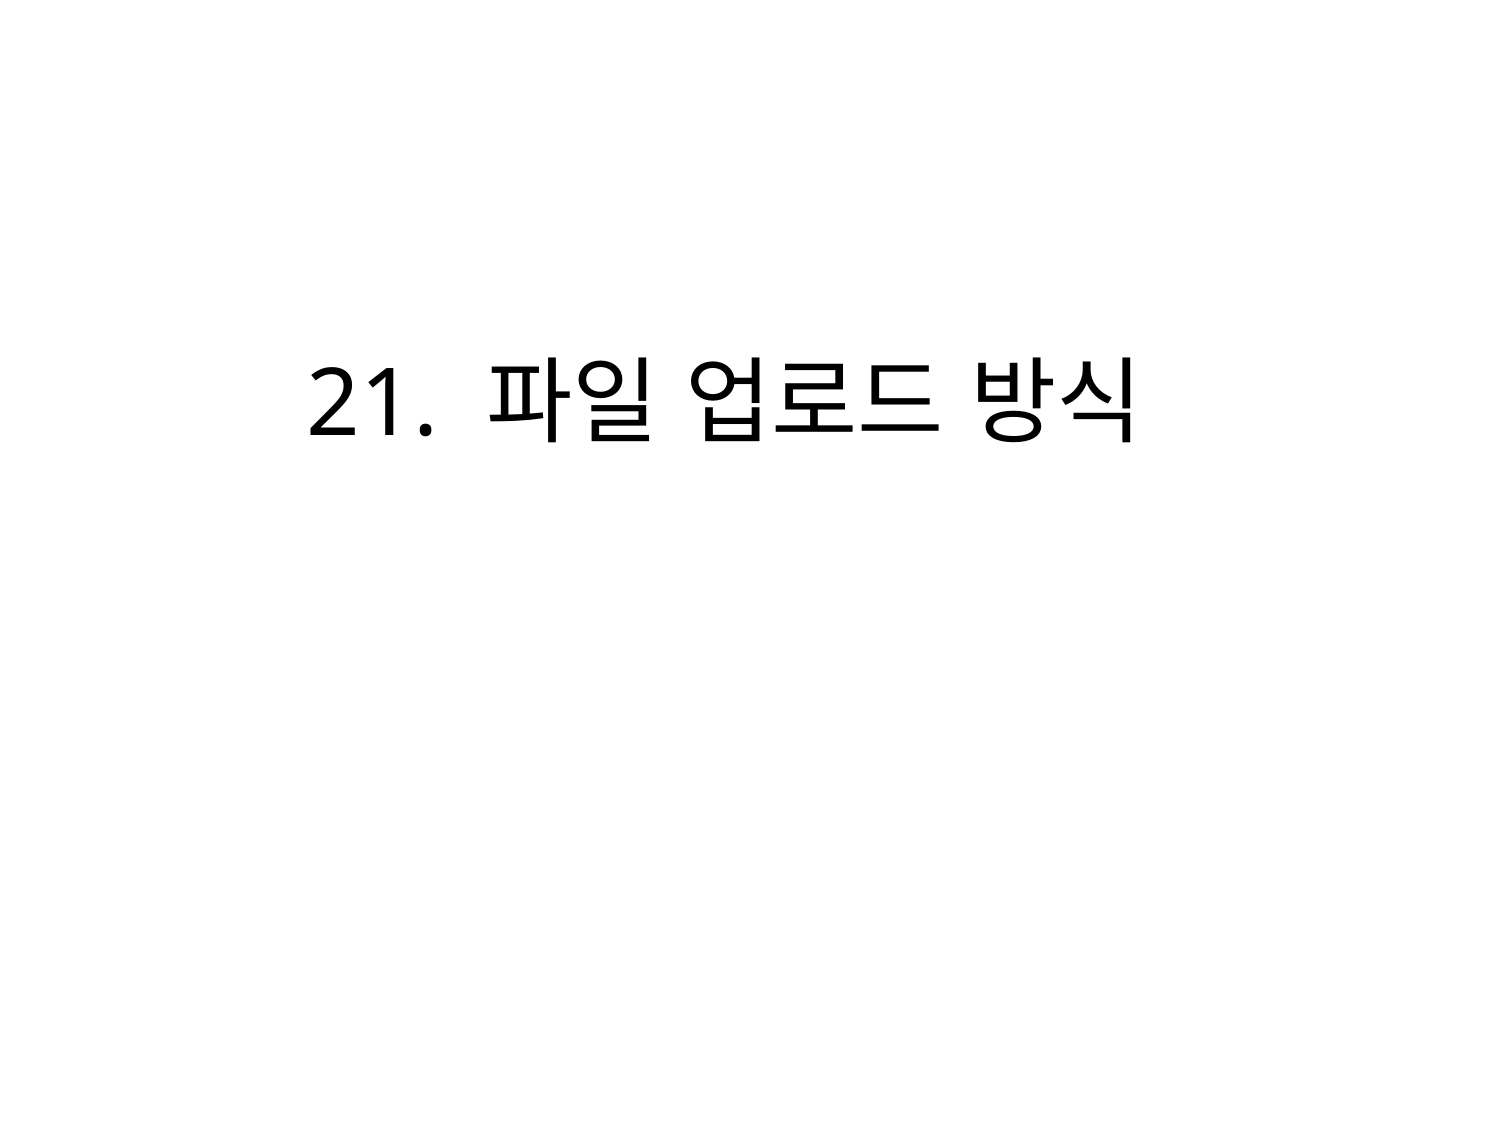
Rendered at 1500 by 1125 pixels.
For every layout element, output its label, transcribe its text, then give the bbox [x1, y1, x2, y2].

title 21. 파일 업로드 방식 [170, 184, 1348, 576]
